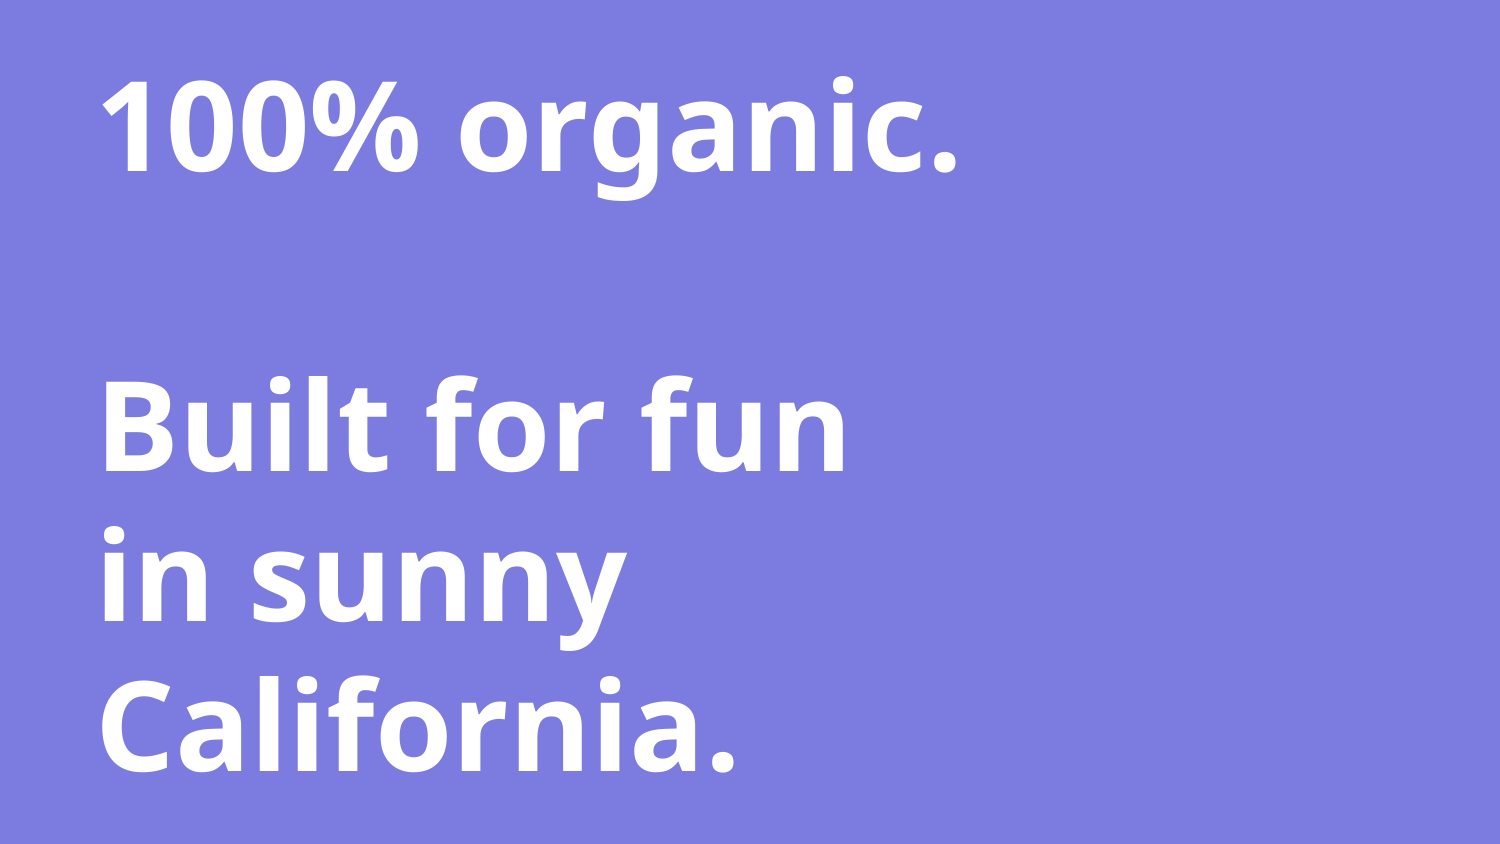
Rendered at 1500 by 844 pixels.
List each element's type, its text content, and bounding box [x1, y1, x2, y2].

title 100% organic. Built for fun in sunny California. [80, 86, 1003, 758]
